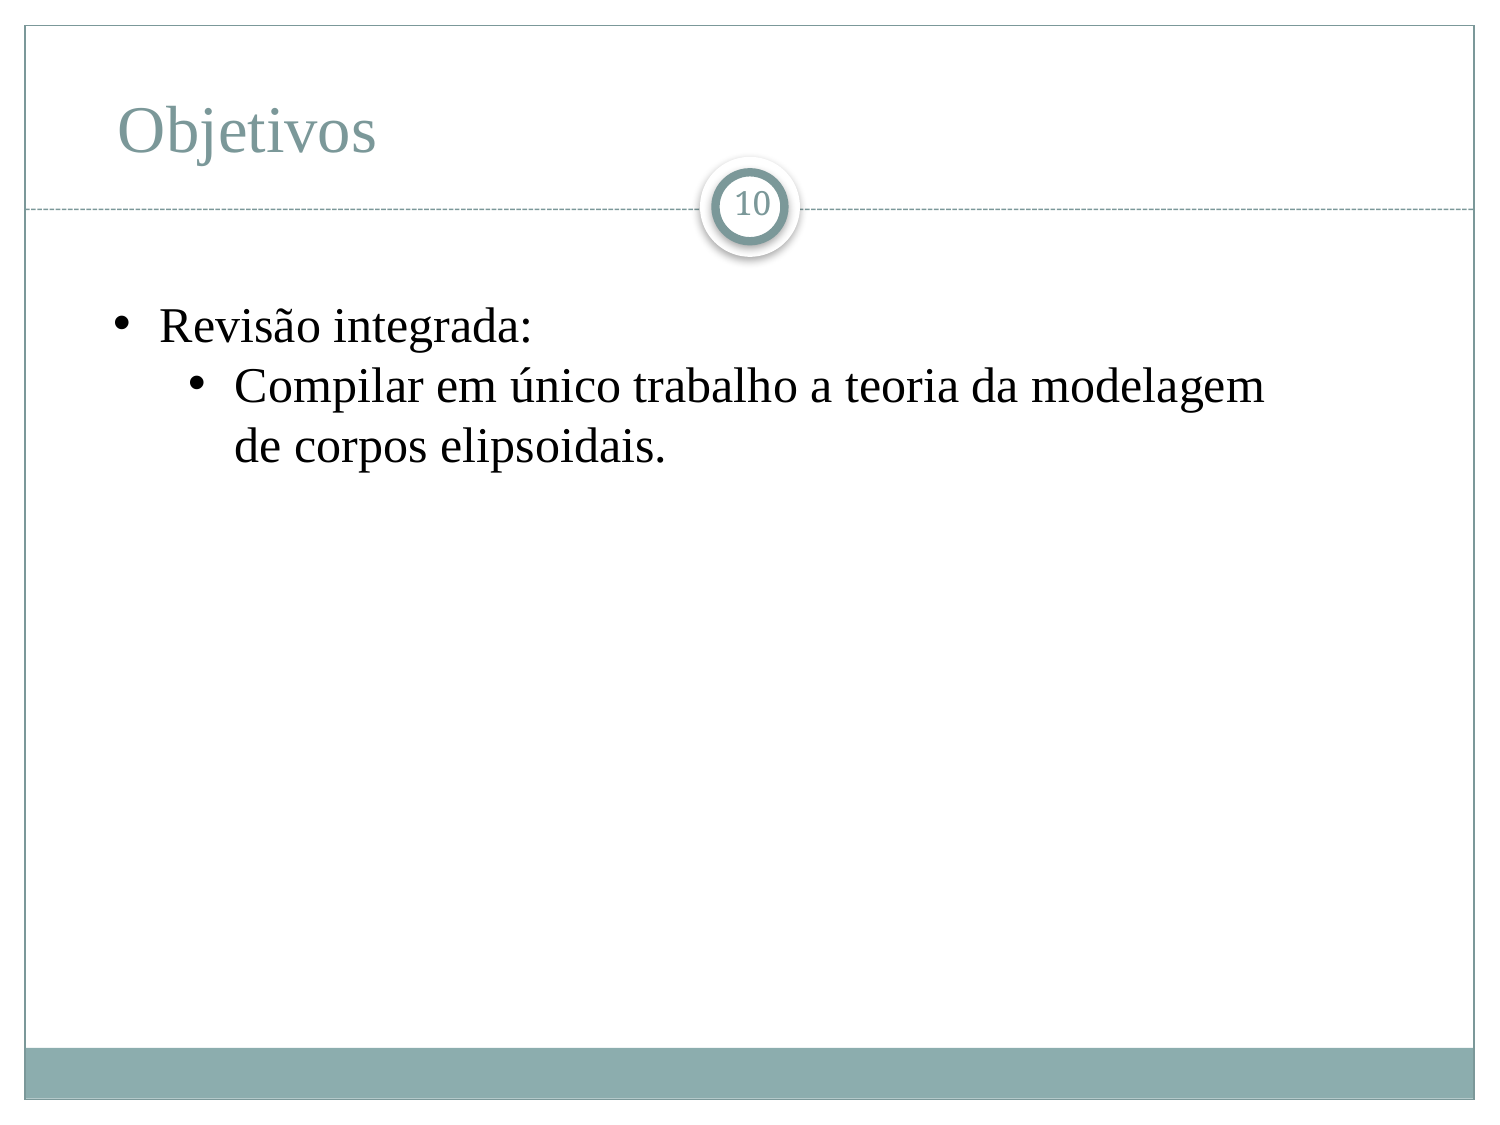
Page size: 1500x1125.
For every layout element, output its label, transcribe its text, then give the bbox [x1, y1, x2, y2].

title Objetivos [103, 59, 1397, 173]
text_box Revisão integrada: Compilar em único trabalho a teoria da modelagem de corpos elipsoidais. [98, 284, 1298, 480]
slide_number 10 [715, 168, 791, 241]
